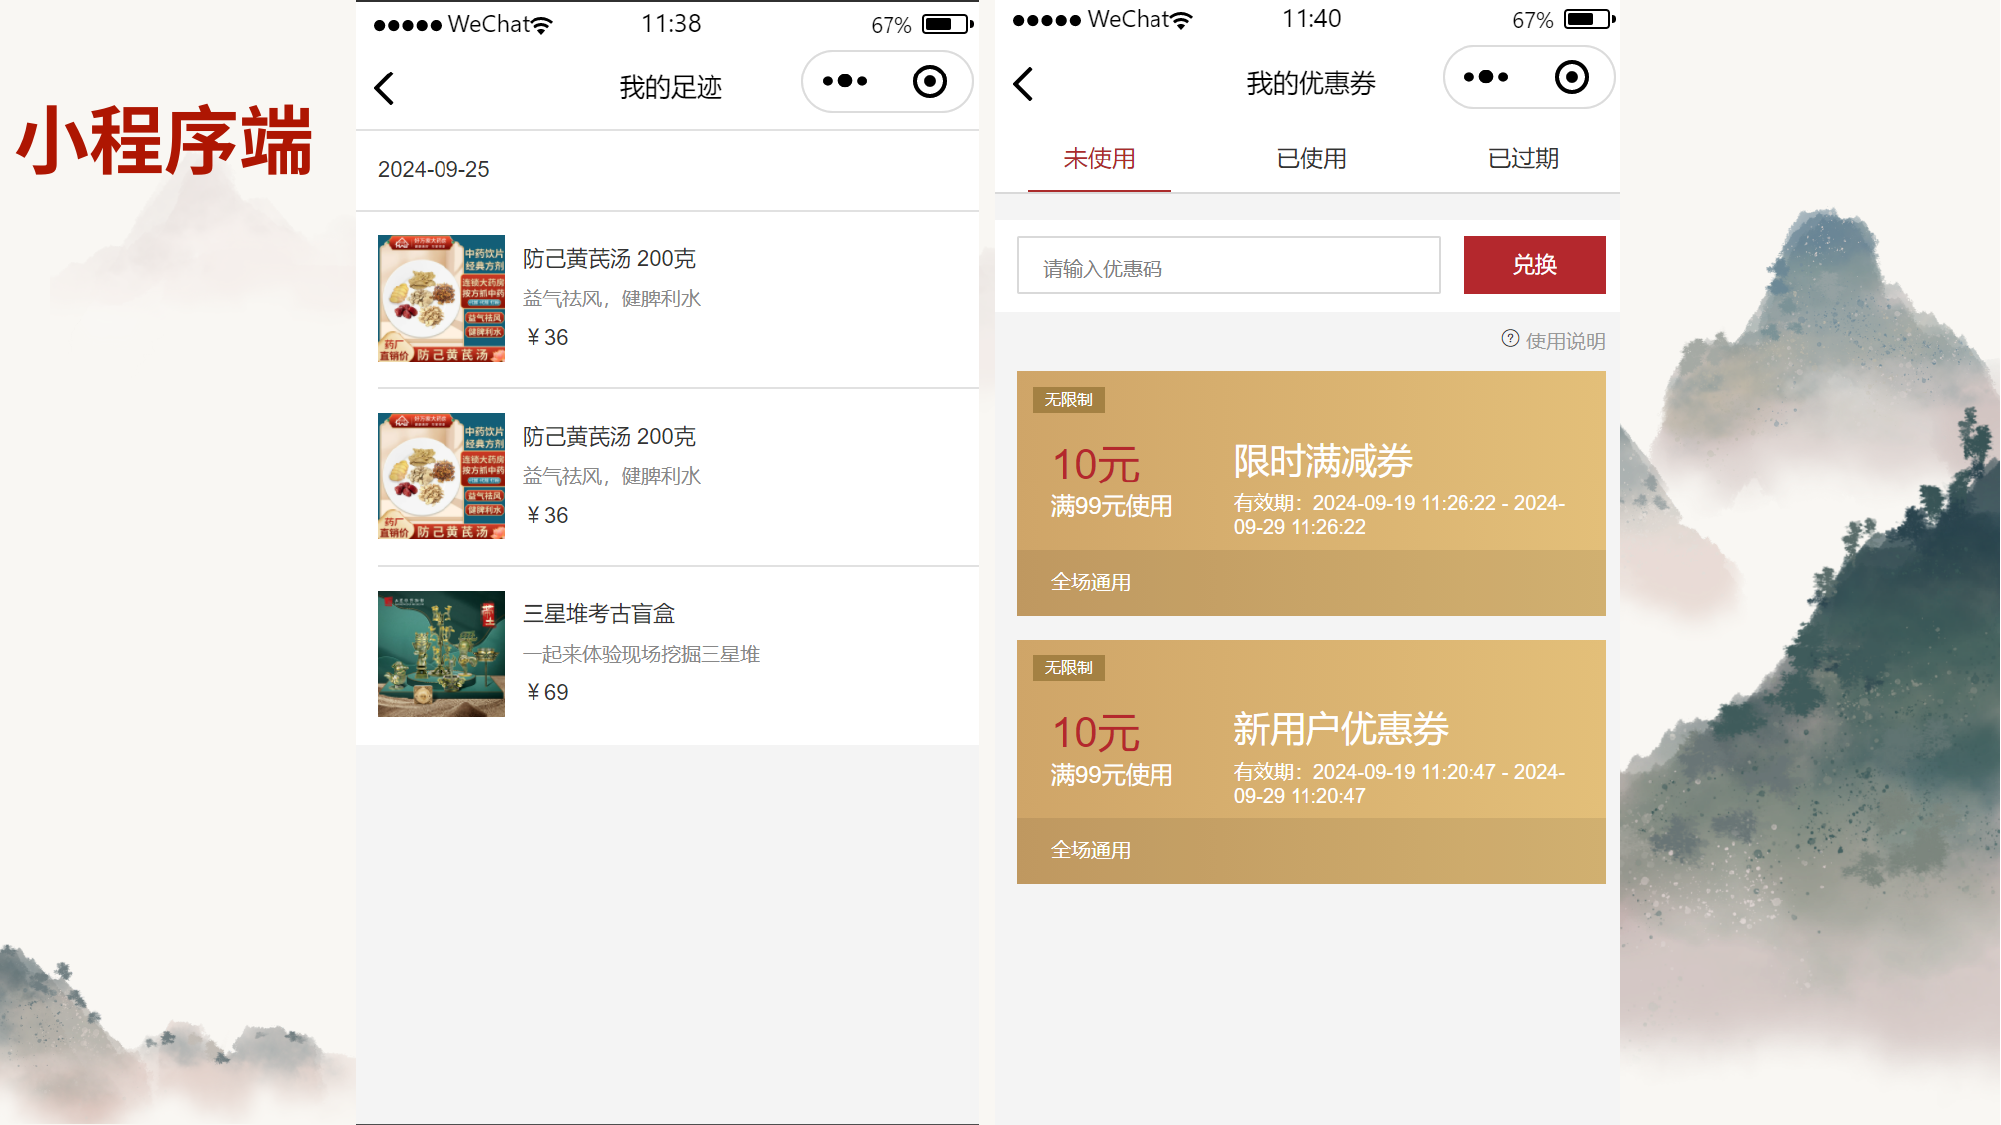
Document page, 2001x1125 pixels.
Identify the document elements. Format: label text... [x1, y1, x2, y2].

list 小程序端 [0, 0, 356, 192]
picture [0, 0, 979, 1125]
picture [995, 0, 2000, 1125]
